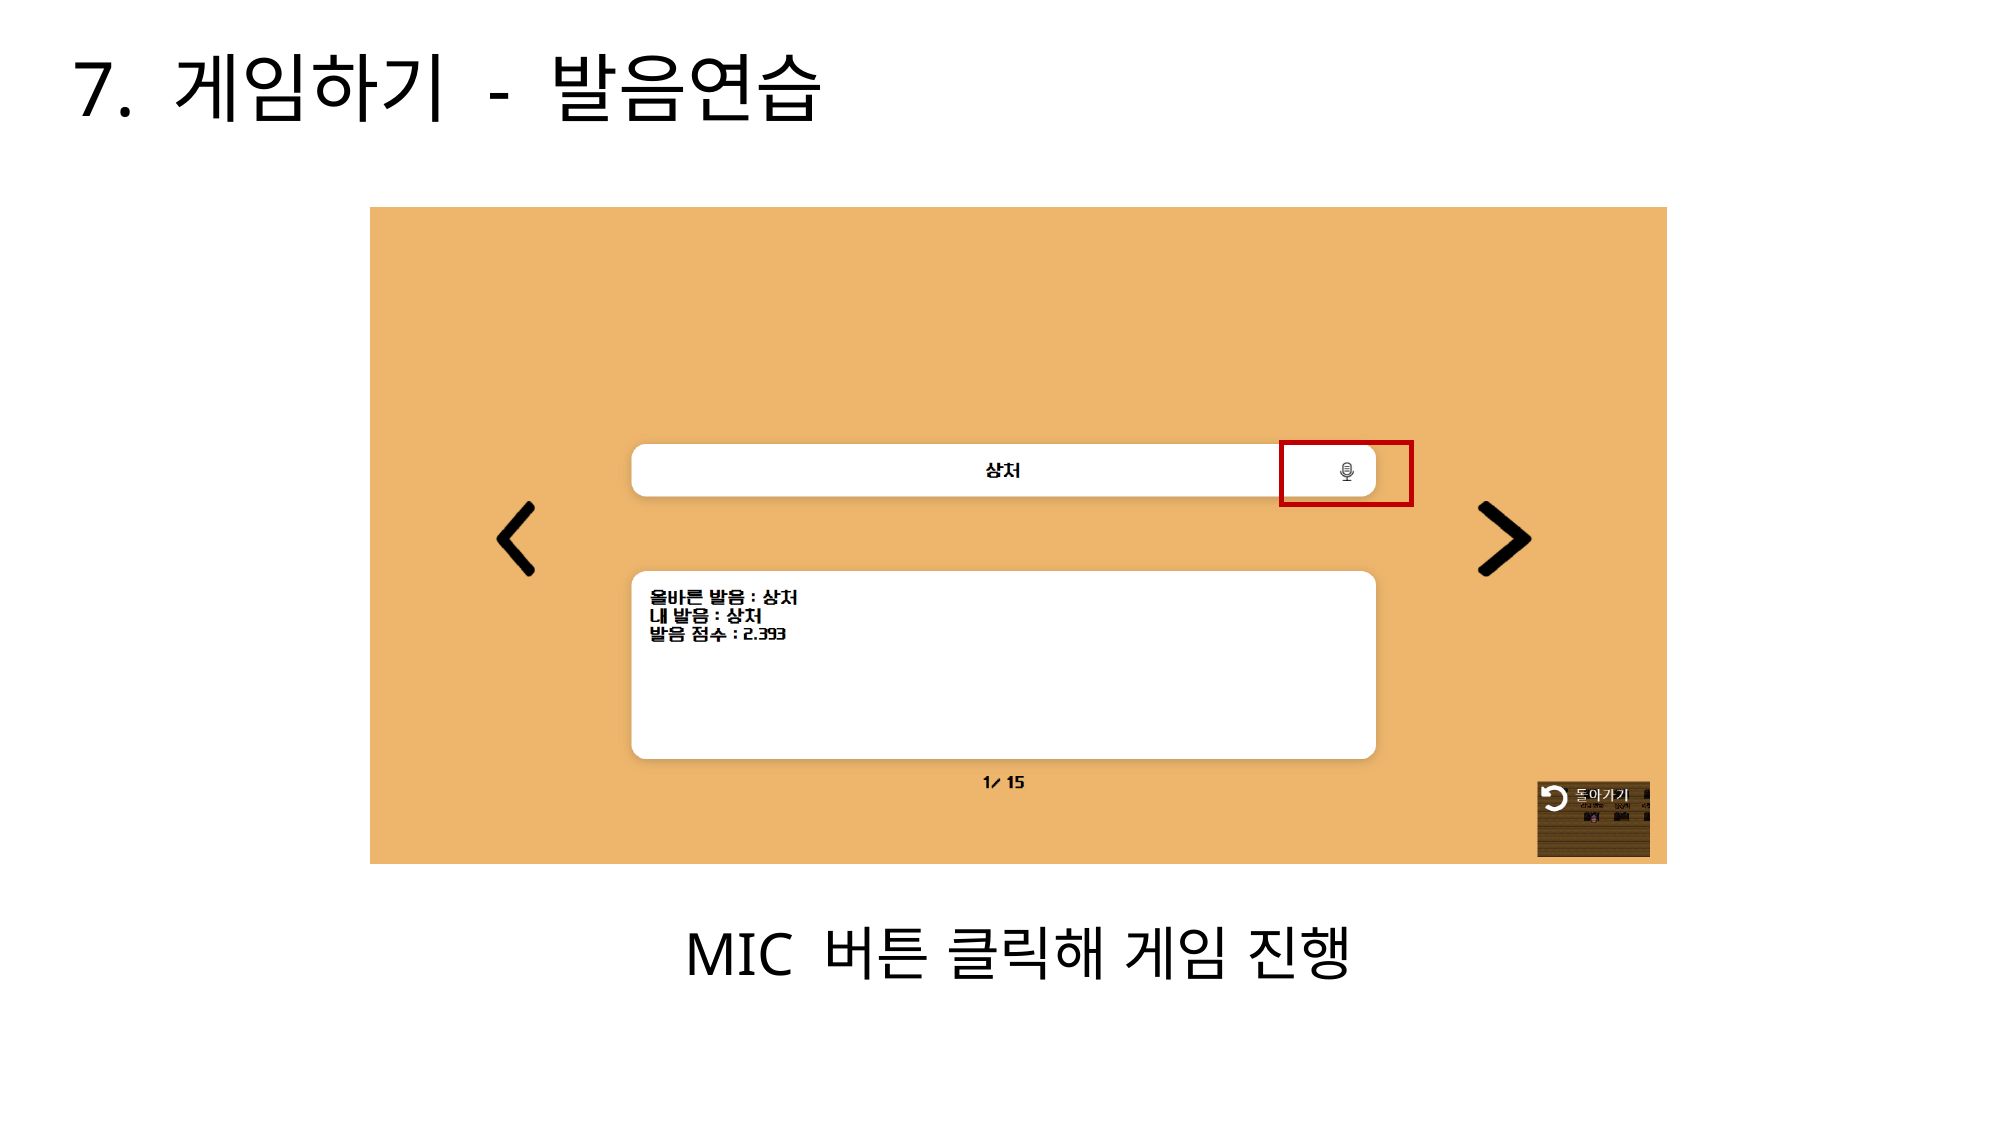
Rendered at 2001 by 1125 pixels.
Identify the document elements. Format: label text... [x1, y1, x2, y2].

picture [370, 207, 1667, 864]
text_box MIC 버튼 클릭해 게임 진행 [172, 917, 1866, 1084]
text_box 7. 게임하기 - 발음연습 [56, 31, 956, 153]
